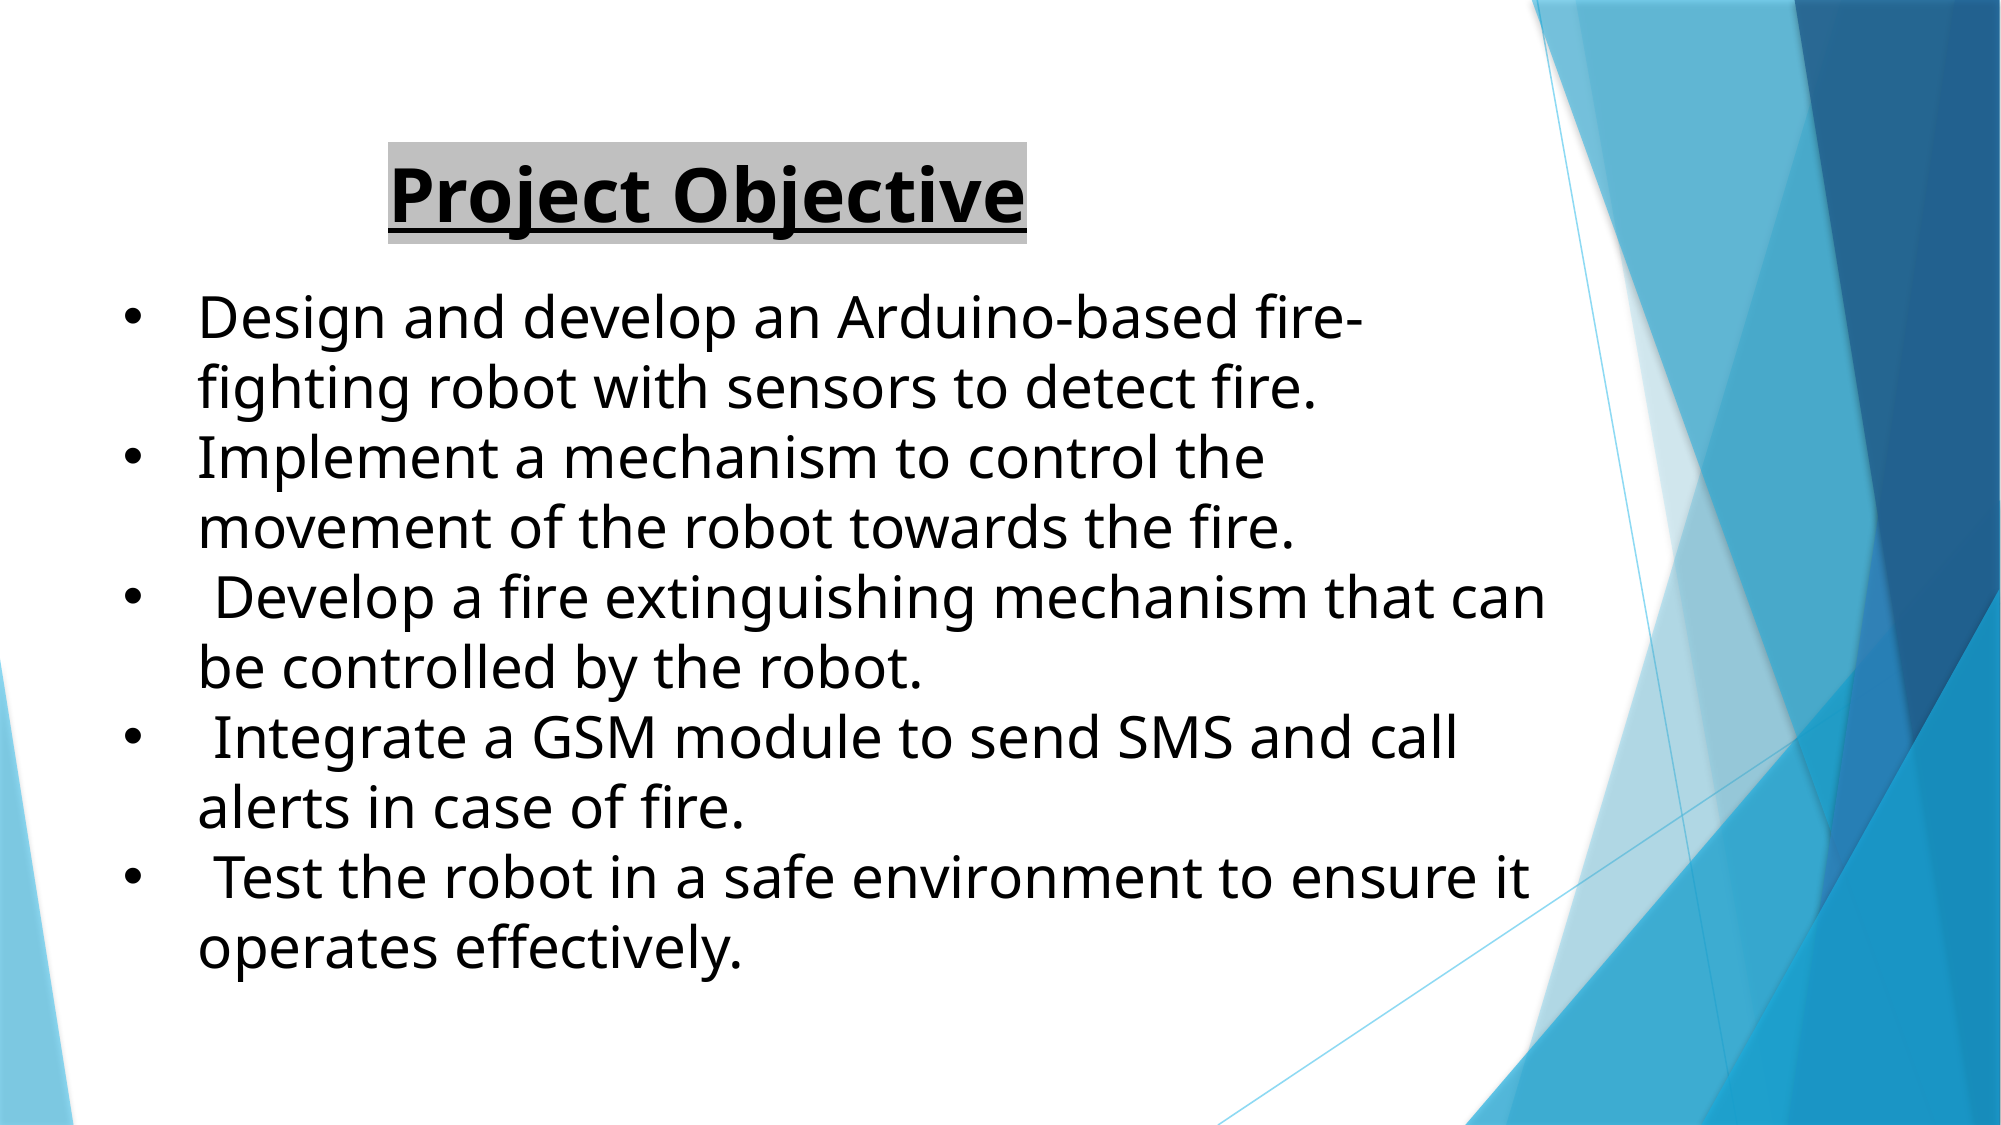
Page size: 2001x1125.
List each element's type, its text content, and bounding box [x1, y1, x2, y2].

text_box Design and develop an Arduino-based fire-fighting robot with sensors to detect fire. Implement a mechanism to control the movement of the robot towards the fire. Develop a fire extinguishing mechanism that can be controlled by the robot. Integrate a GSM module to send SMS and call alerts in case of fire. Test the robot in a safe environment to ensure it operates effectively. [108, 273, 1577, 988]
text_box Project Objective [373, 139, 1147, 245]
